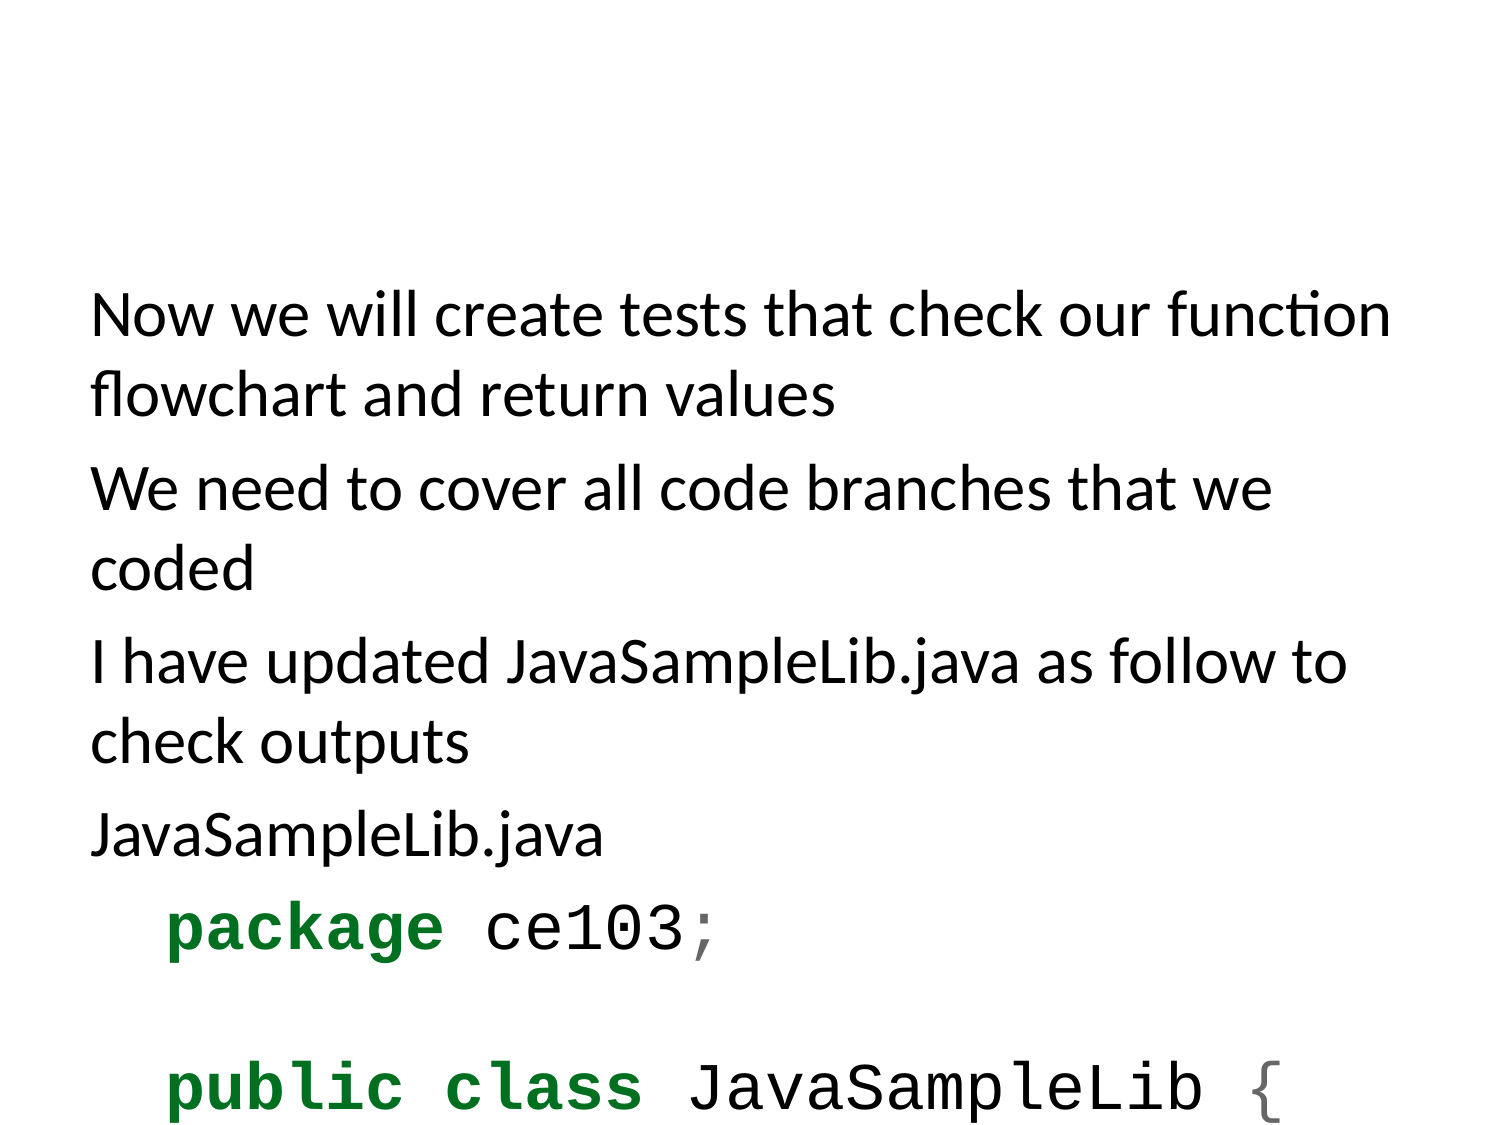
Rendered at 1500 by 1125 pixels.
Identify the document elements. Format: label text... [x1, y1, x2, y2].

list Now we will create tests that check our function flowchart and return values We need to cover all code branches that we coded I have updated JavaSampleLib.java as follow to check outputs JavaSampleLib.java package ce103; public class JavaSampleLib { public static String sayHelloTo(String name) { String output = ""; if(!name.isBlank() && !name.isEmpty()){ output = "Hello "+name; }else { output = "Hello There"; } System.out.println(output); return output; } public static int sum(int a,int b) { int c = 0; c = a+b; return c; } public int multiply(int a, int b) { return a * b; } // public static void main(String[] args) { // // TODO Auto-generated method stub // System.out.println("Hello World!"); // // JavaSampleLib.sayHelloTo("Computer"); // int result = JavaSampleLib.sum(5, 4); // System.out.println("Results is" + result); // System.out.printf("Results is %d \n", result); // // // try { // System.in.read(); // } catch (IOException e) { // // TODO Auto-generated catch block // e.printStackTrace(); // } // // } } [75, 262, 1425, 1005]
